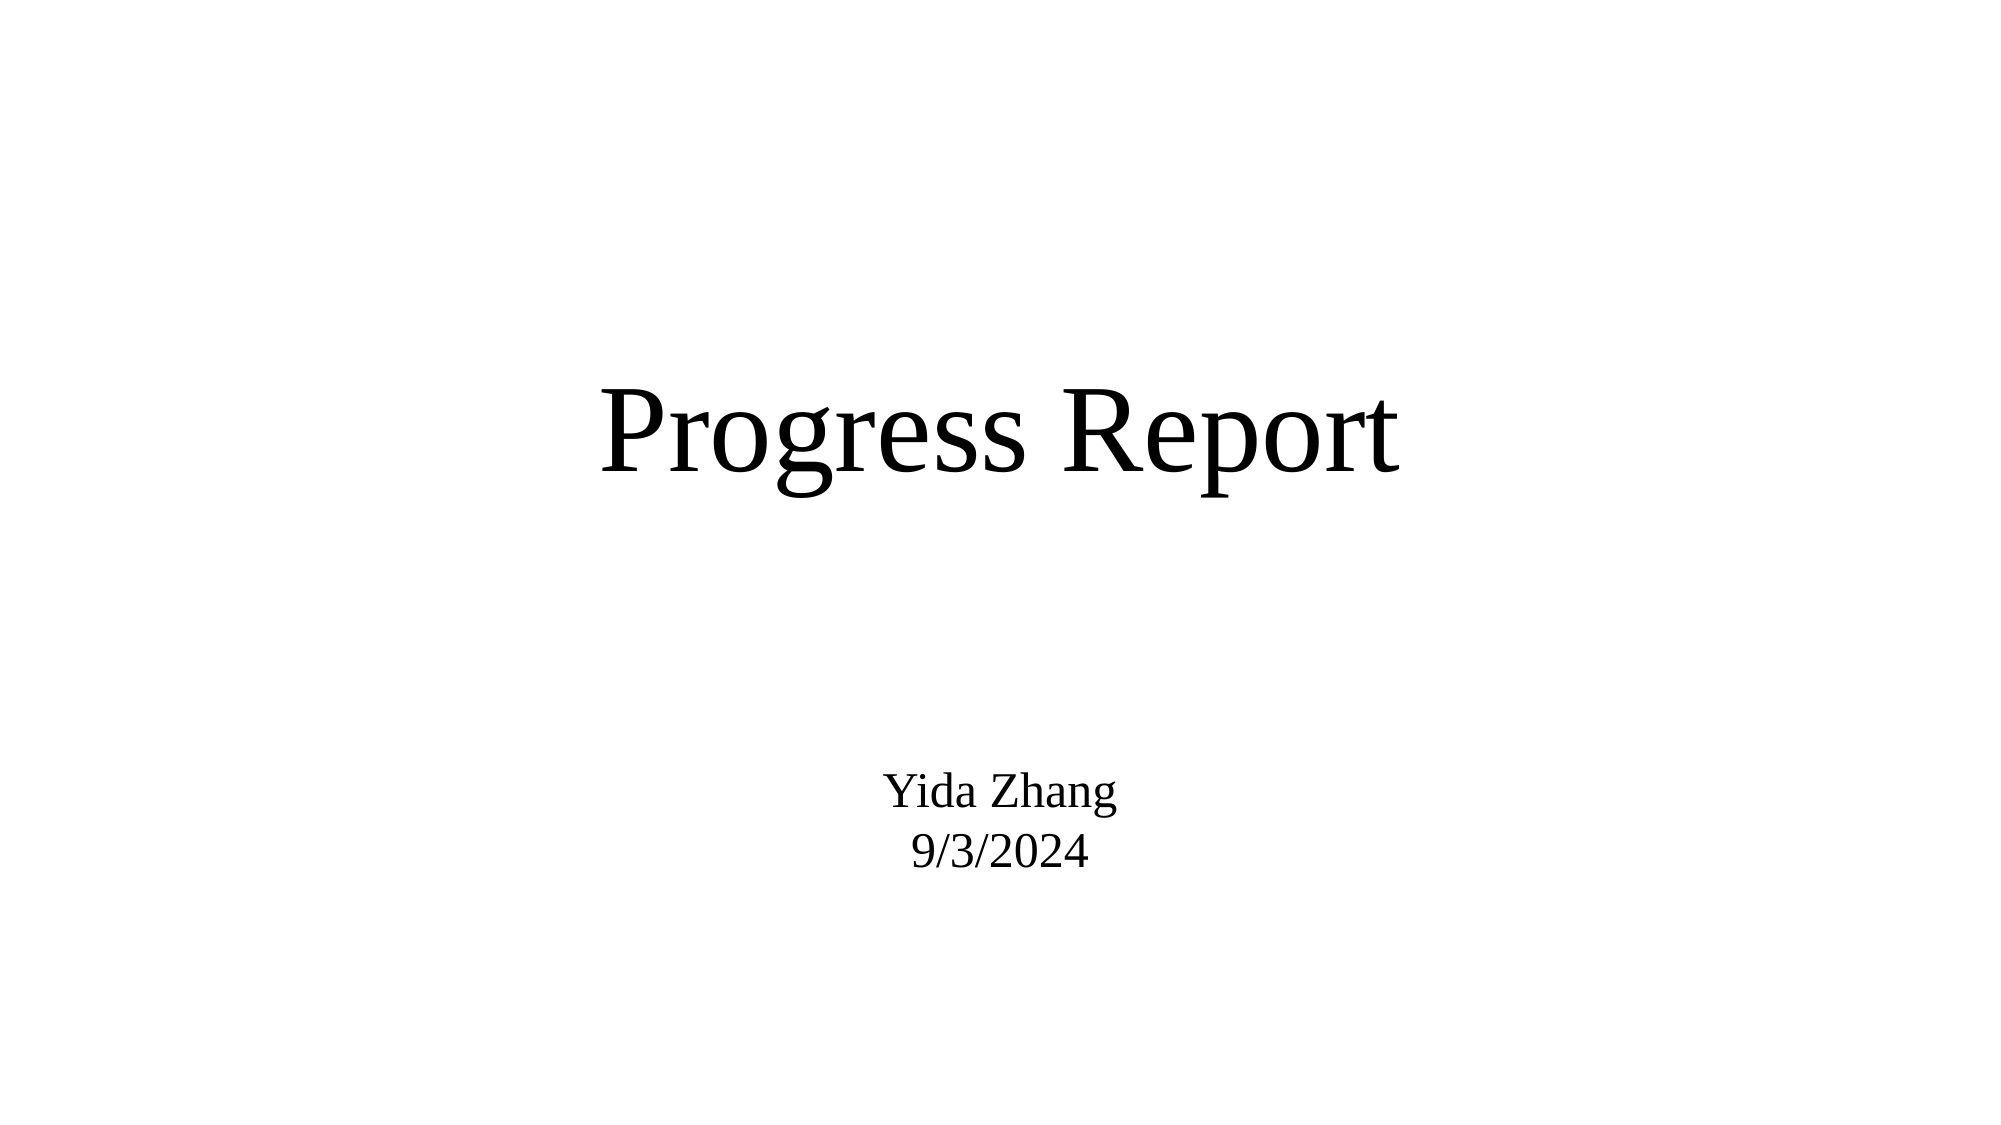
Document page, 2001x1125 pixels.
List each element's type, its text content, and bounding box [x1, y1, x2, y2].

text_box Yida Zhang 9/3/2024 [666, 750, 1334, 886]
text_box Progress Report [459, 339, 1541, 505]
